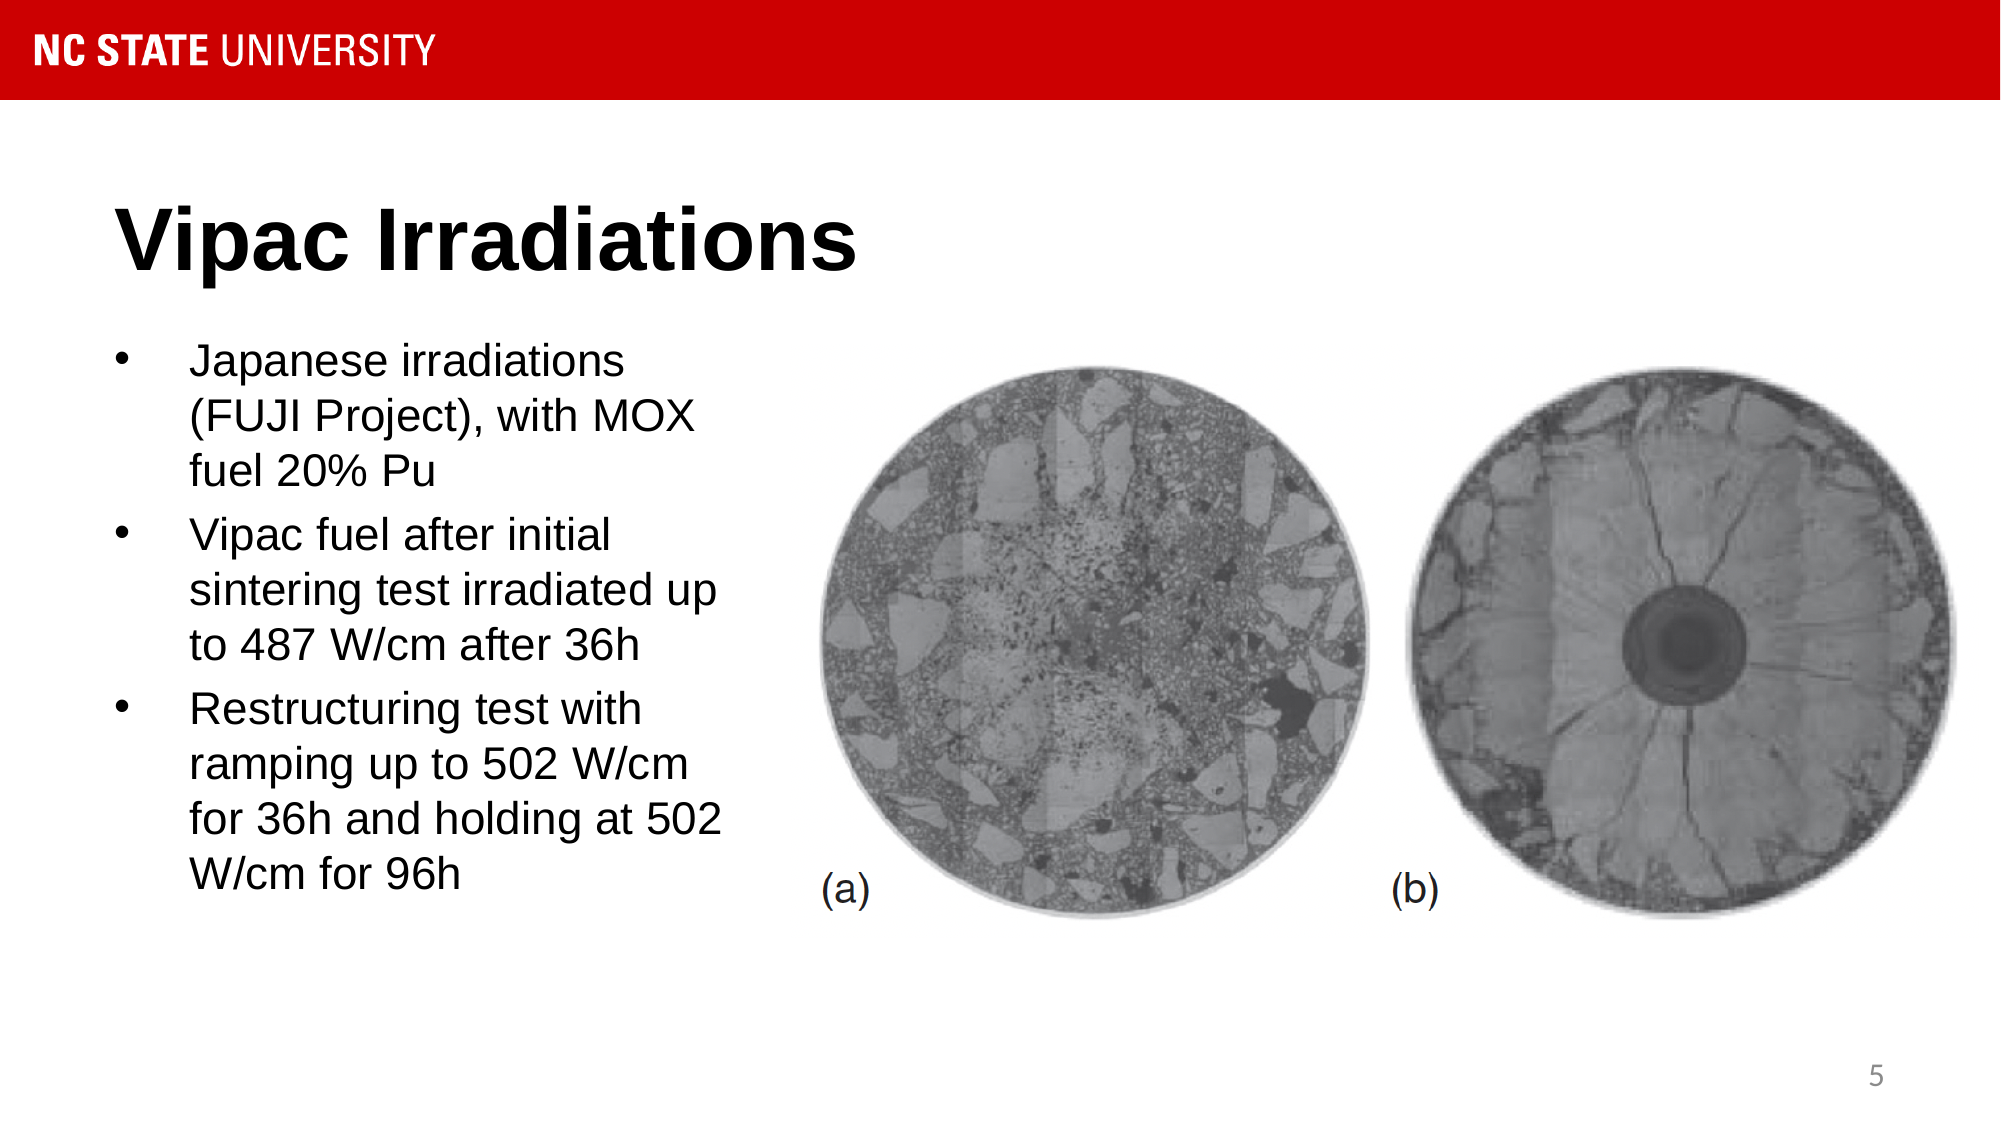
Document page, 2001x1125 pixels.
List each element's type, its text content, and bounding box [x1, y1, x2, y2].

slide_number 5 [1433, 1042, 1900, 1103]
picture [790, 343, 1979, 939]
title Vipac Irradiations [99, 147, 1900, 323]
list Japanese irradiations (FUJI Project), with MOX fuel 20% Pu Vipac fuel after initial sintering test irradiated up to 487 W/cm after 36h Restructuring test with ramping up to 502 W/cm for 36h and holding at 502 W/cm for 96h [99, 322, 761, 1005]
picture [0, 0, 2001, 100]
